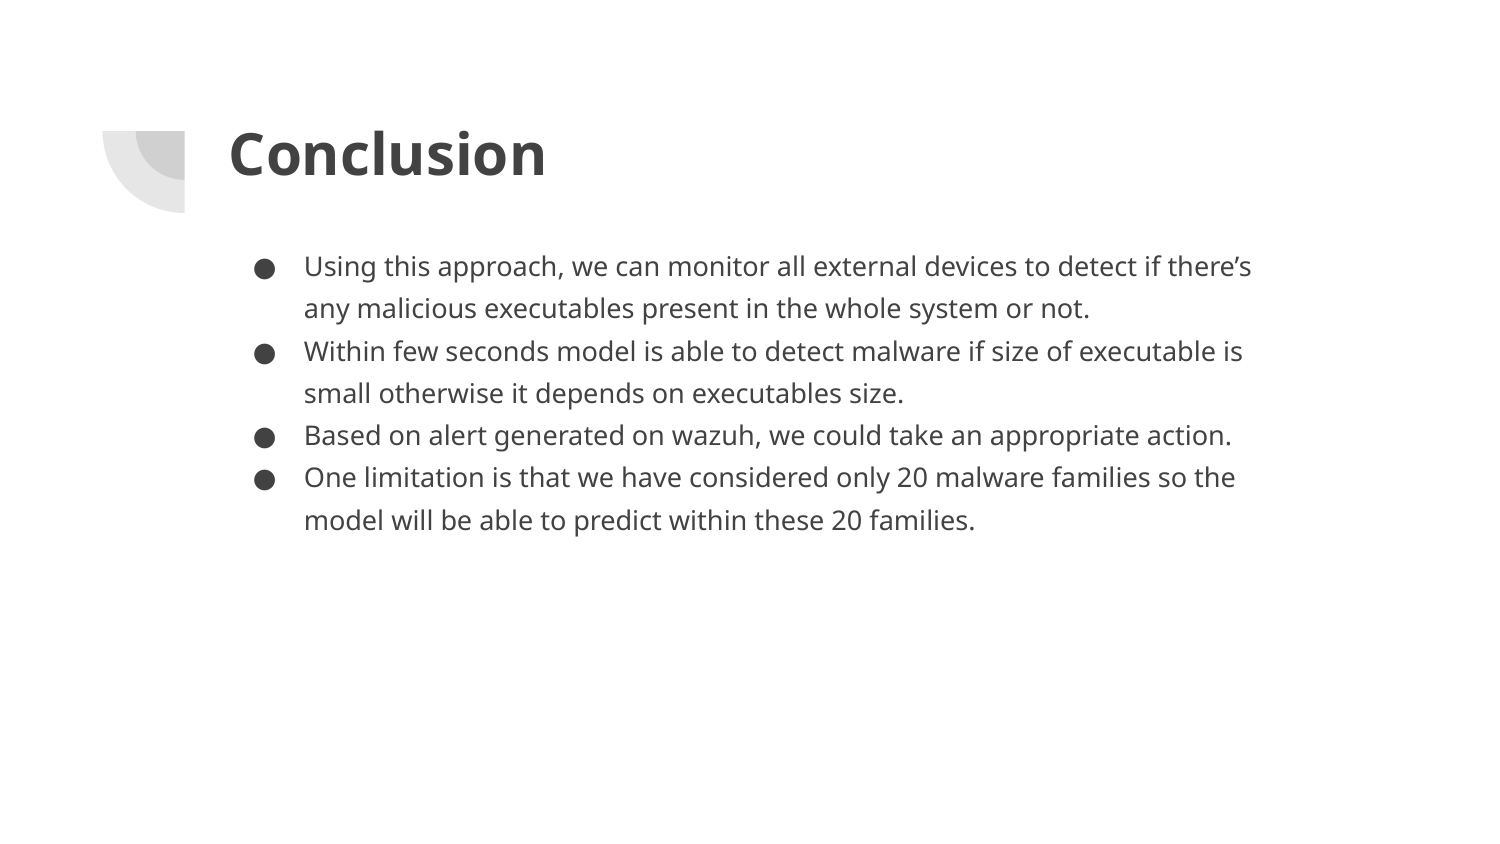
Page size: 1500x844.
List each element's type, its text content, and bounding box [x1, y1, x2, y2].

title Conclusion [213, 98, 1338, 211]
list Using this approach, we can monitor all external devices to detect if there’s any malicious executables present in the whole system or not. Within few seconds model is able to detect malware if size of executable is small otherwise it depends on executables size. Based on alert generated on wazuh, we could take an appropriate action. One limitation is that we have considered only 20 malware families so the model will be able to predict within these 20 families. [213, 227, 1300, 744]
